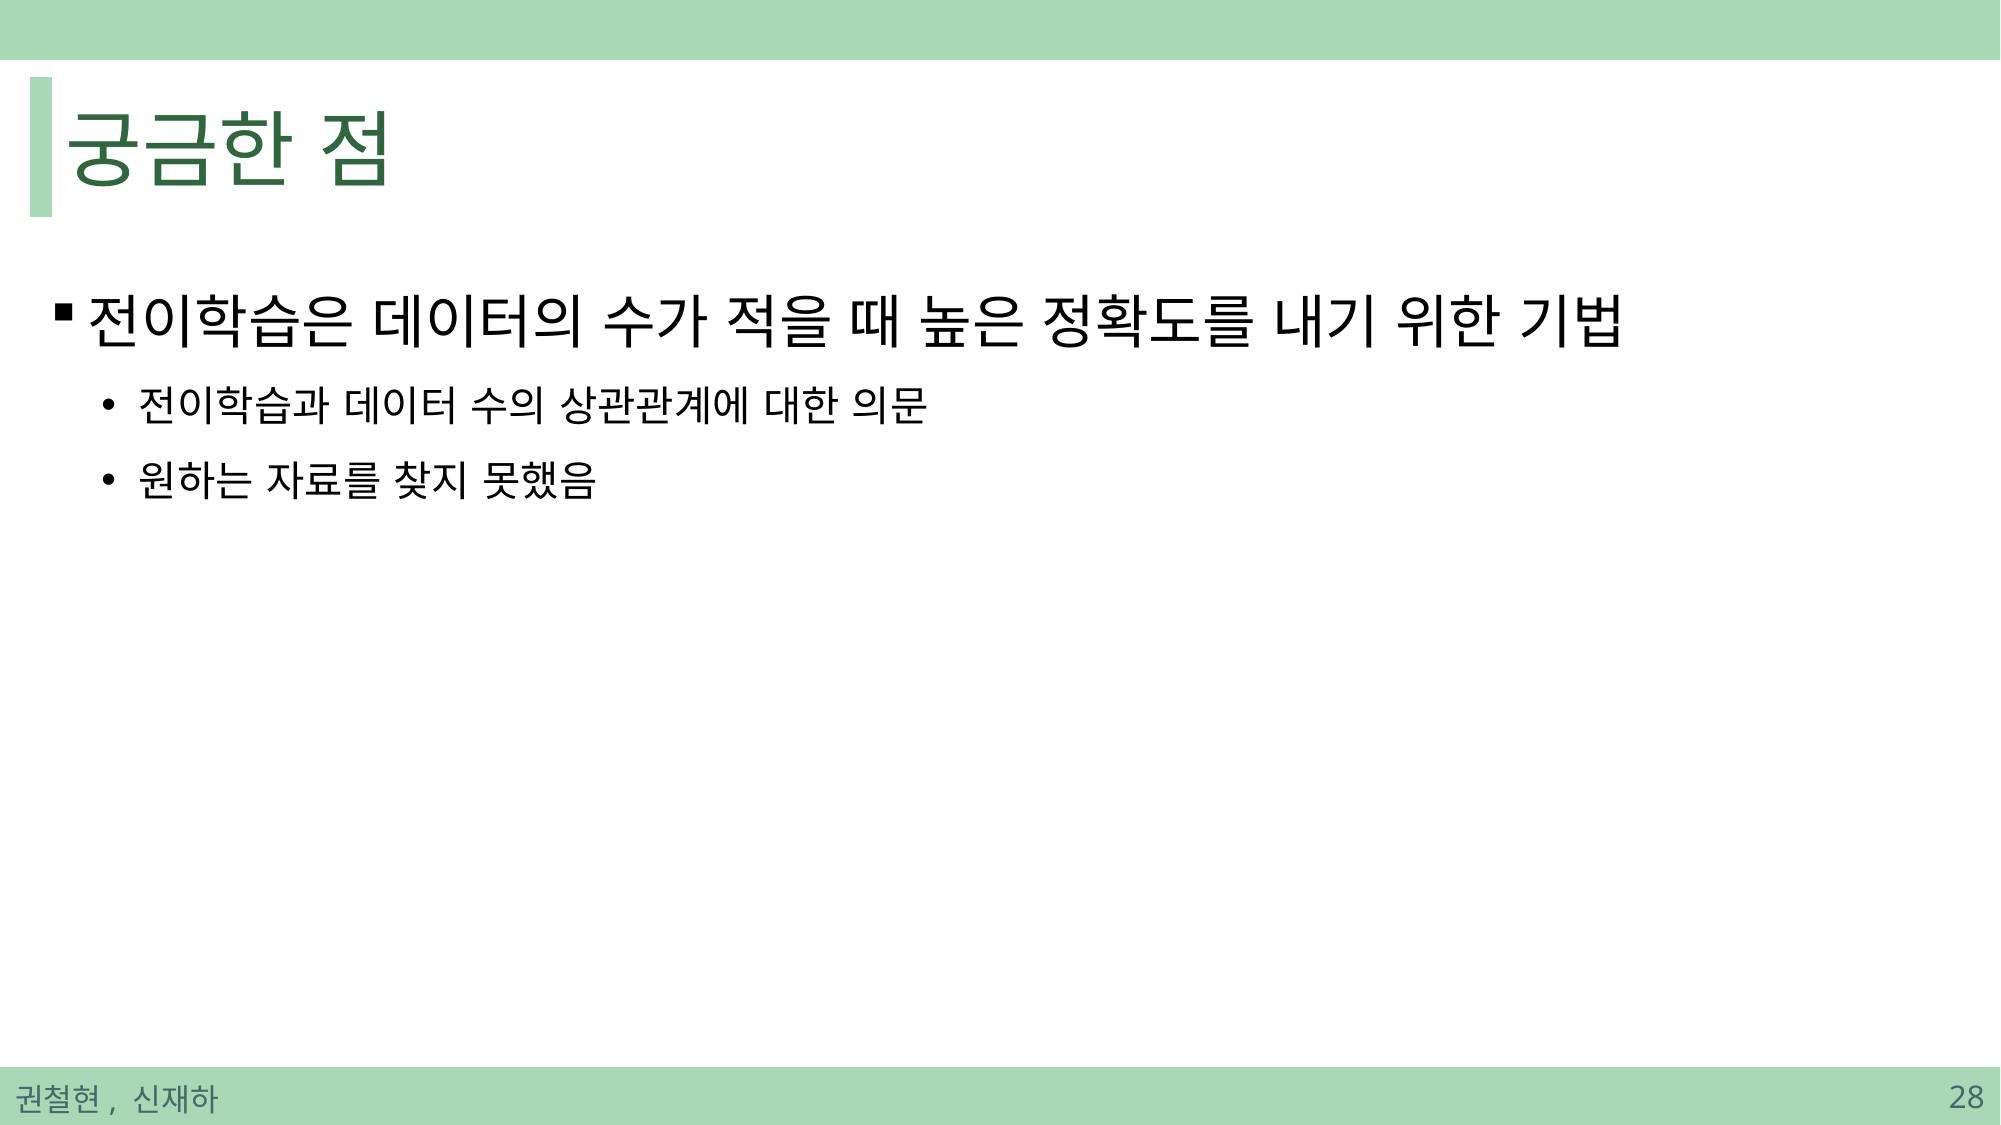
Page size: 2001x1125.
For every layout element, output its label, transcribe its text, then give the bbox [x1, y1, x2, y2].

slide_number 권철현, 신재하 [0, 1069, 450, 1125]
title 궁금한 점 [50, 78, 1970, 217]
slide_number 28 [1550, 1069, 2000, 1125]
list 전이학습은 데이터의 수가 적을 때 높은 정확도를 내기 위한 기법 전이학습과 데이터 수의 상관관계에 대한 의문 원하는 자료를 찾지 못했음 [35, 242, 1970, 1040]
